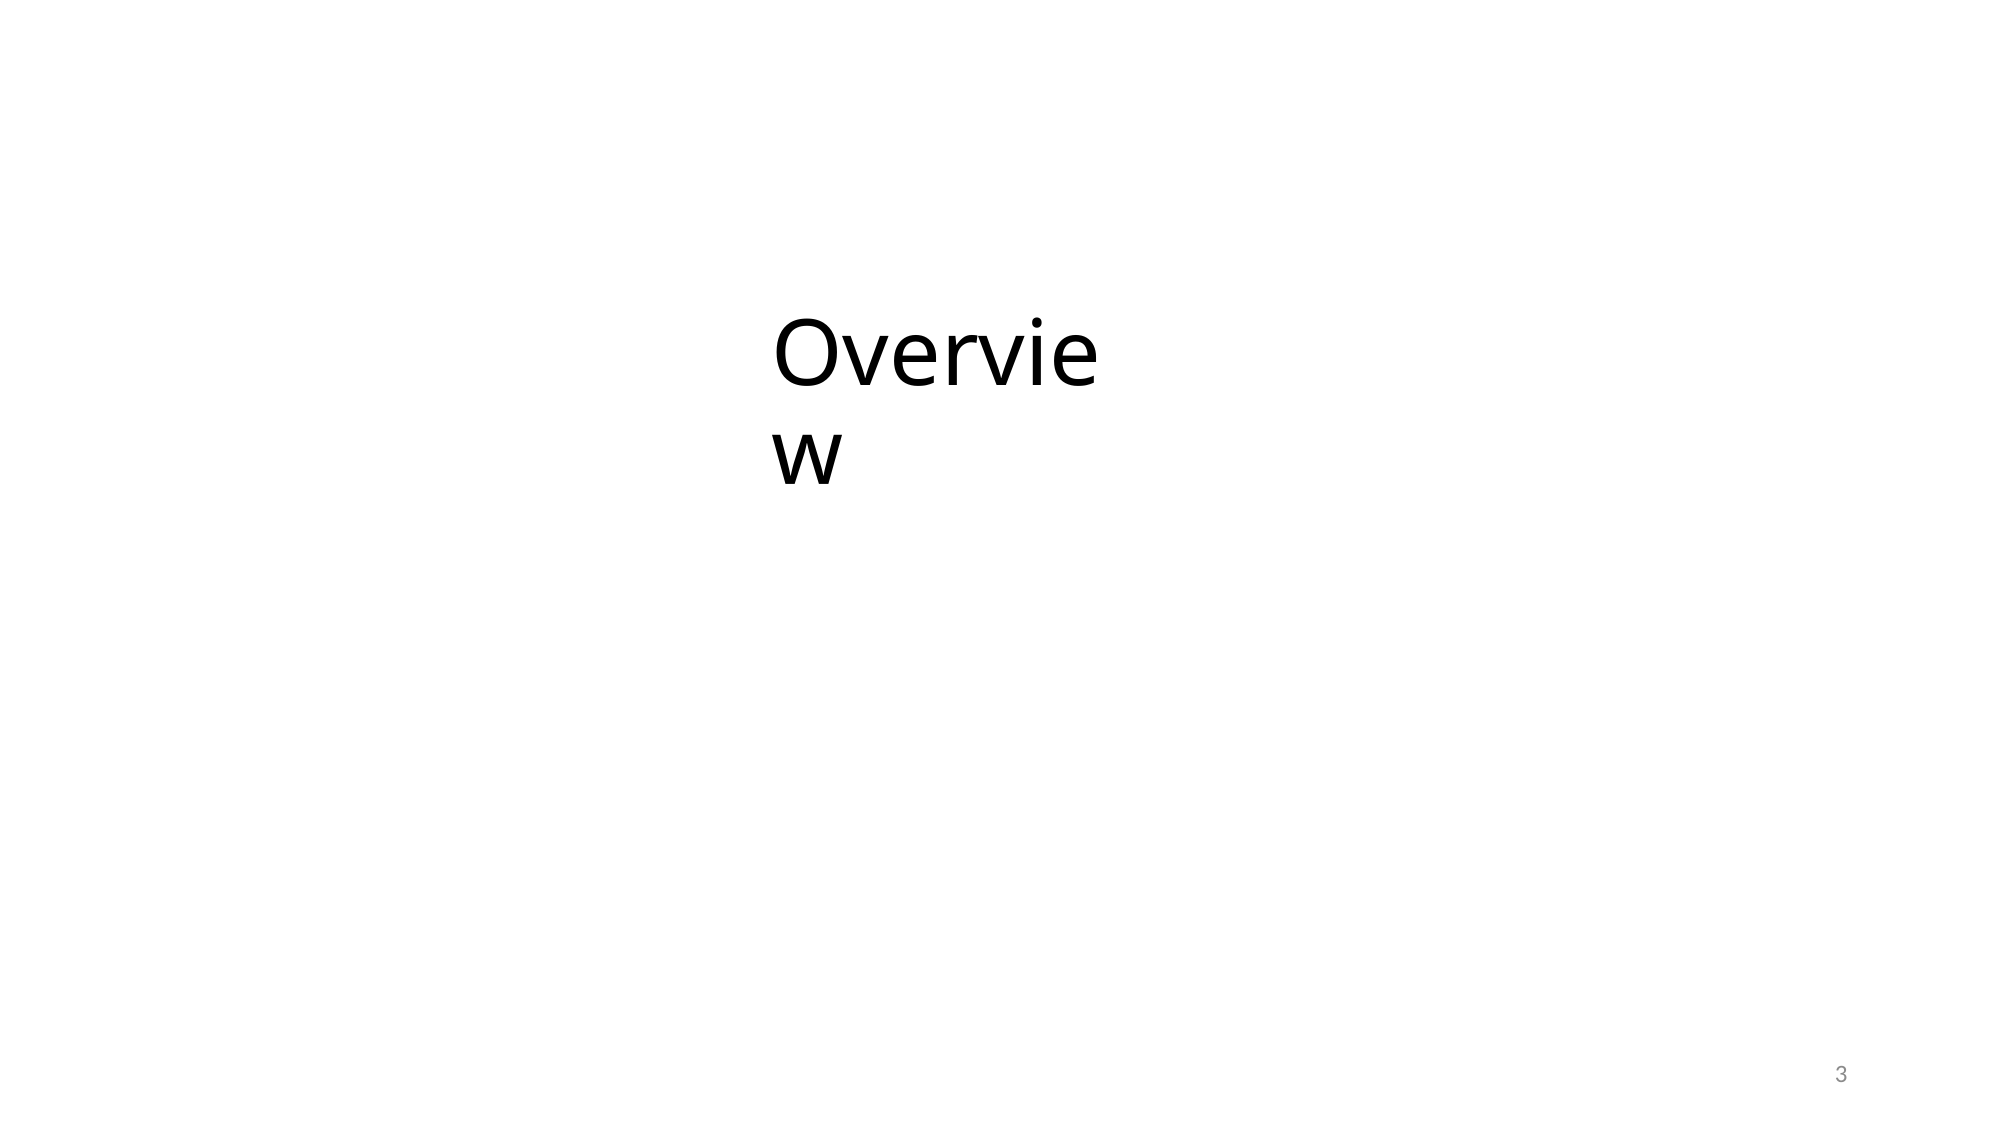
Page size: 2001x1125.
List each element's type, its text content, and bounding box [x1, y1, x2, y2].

title Overview [756, 296, 1154, 515]
slide_number 3 [1412, 1042, 1863, 1103]
